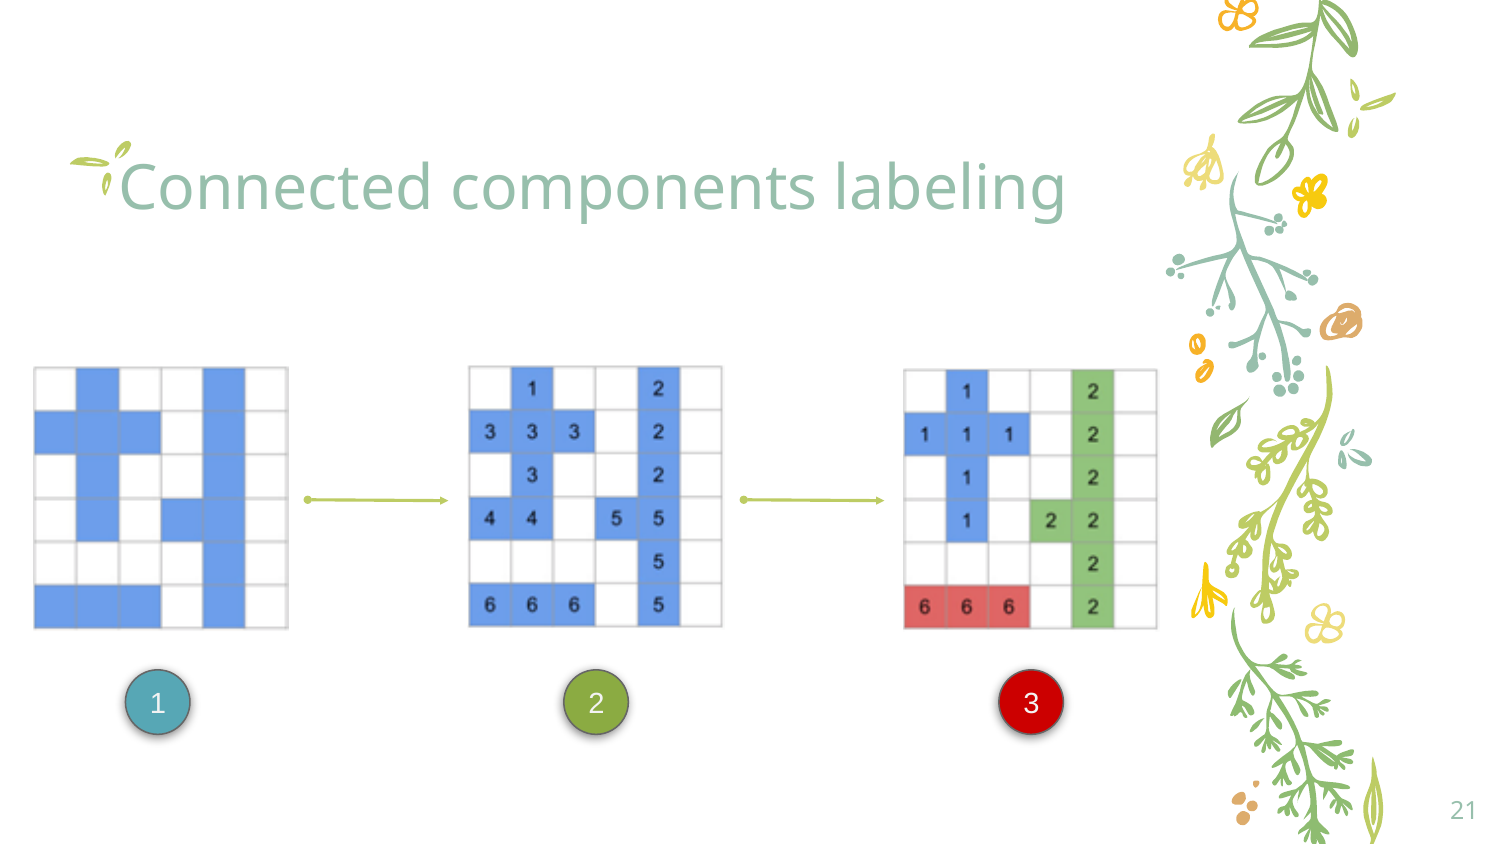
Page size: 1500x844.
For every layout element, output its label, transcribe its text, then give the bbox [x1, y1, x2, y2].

picture [32, 365, 290, 634]
picture [466, 364, 726, 631]
title Connected components labeling [103, 96, 1089, 237]
text_box 3 [998, 669, 1064, 735]
text_box 1 [125, 669, 190, 735]
text_box 2 [563, 669, 629, 735]
picture [903, 368, 1160, 633]
slide_number ‹#› [1403, 779, 1494, 844]
